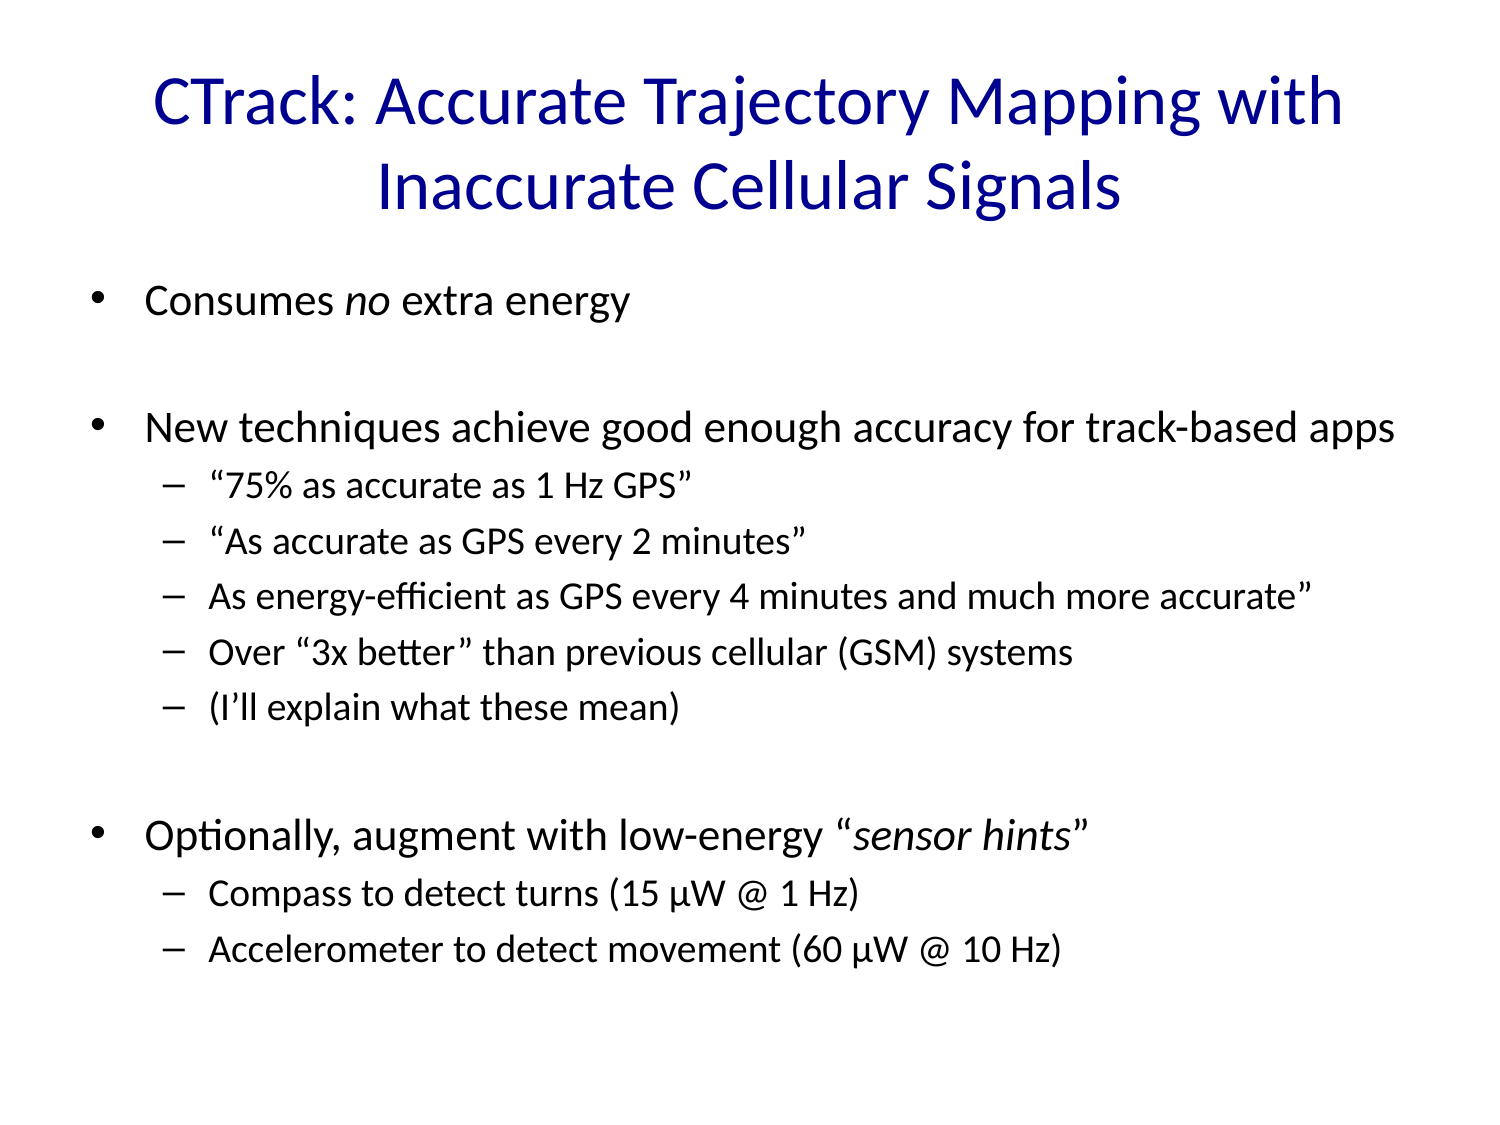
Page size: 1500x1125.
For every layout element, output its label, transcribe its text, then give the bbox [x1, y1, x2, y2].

list Consumes no extra energy New techniques achieve good enough accuracy for track-based apps “75% as accurate as 1 Hz GPS” “As accurate as GPS every 2 minutes” As energy-efficient as GPS every 4 minutes and much more accurate” Over “3x better” than previous cellular (GSM) systems (I’ll explain what these mean) Optionally, augment with low-energy “sensor hints” Compass to detect turns (15 μW @ 1 Hz) Accelerometer to detect movement (60 μW @ 10 Hz) [75, 262, 1425, 1005]
title CTrack: Accurate Trajectory Mapping with Inaccurate Cellular Signals [75, 45, 1425, 233]
